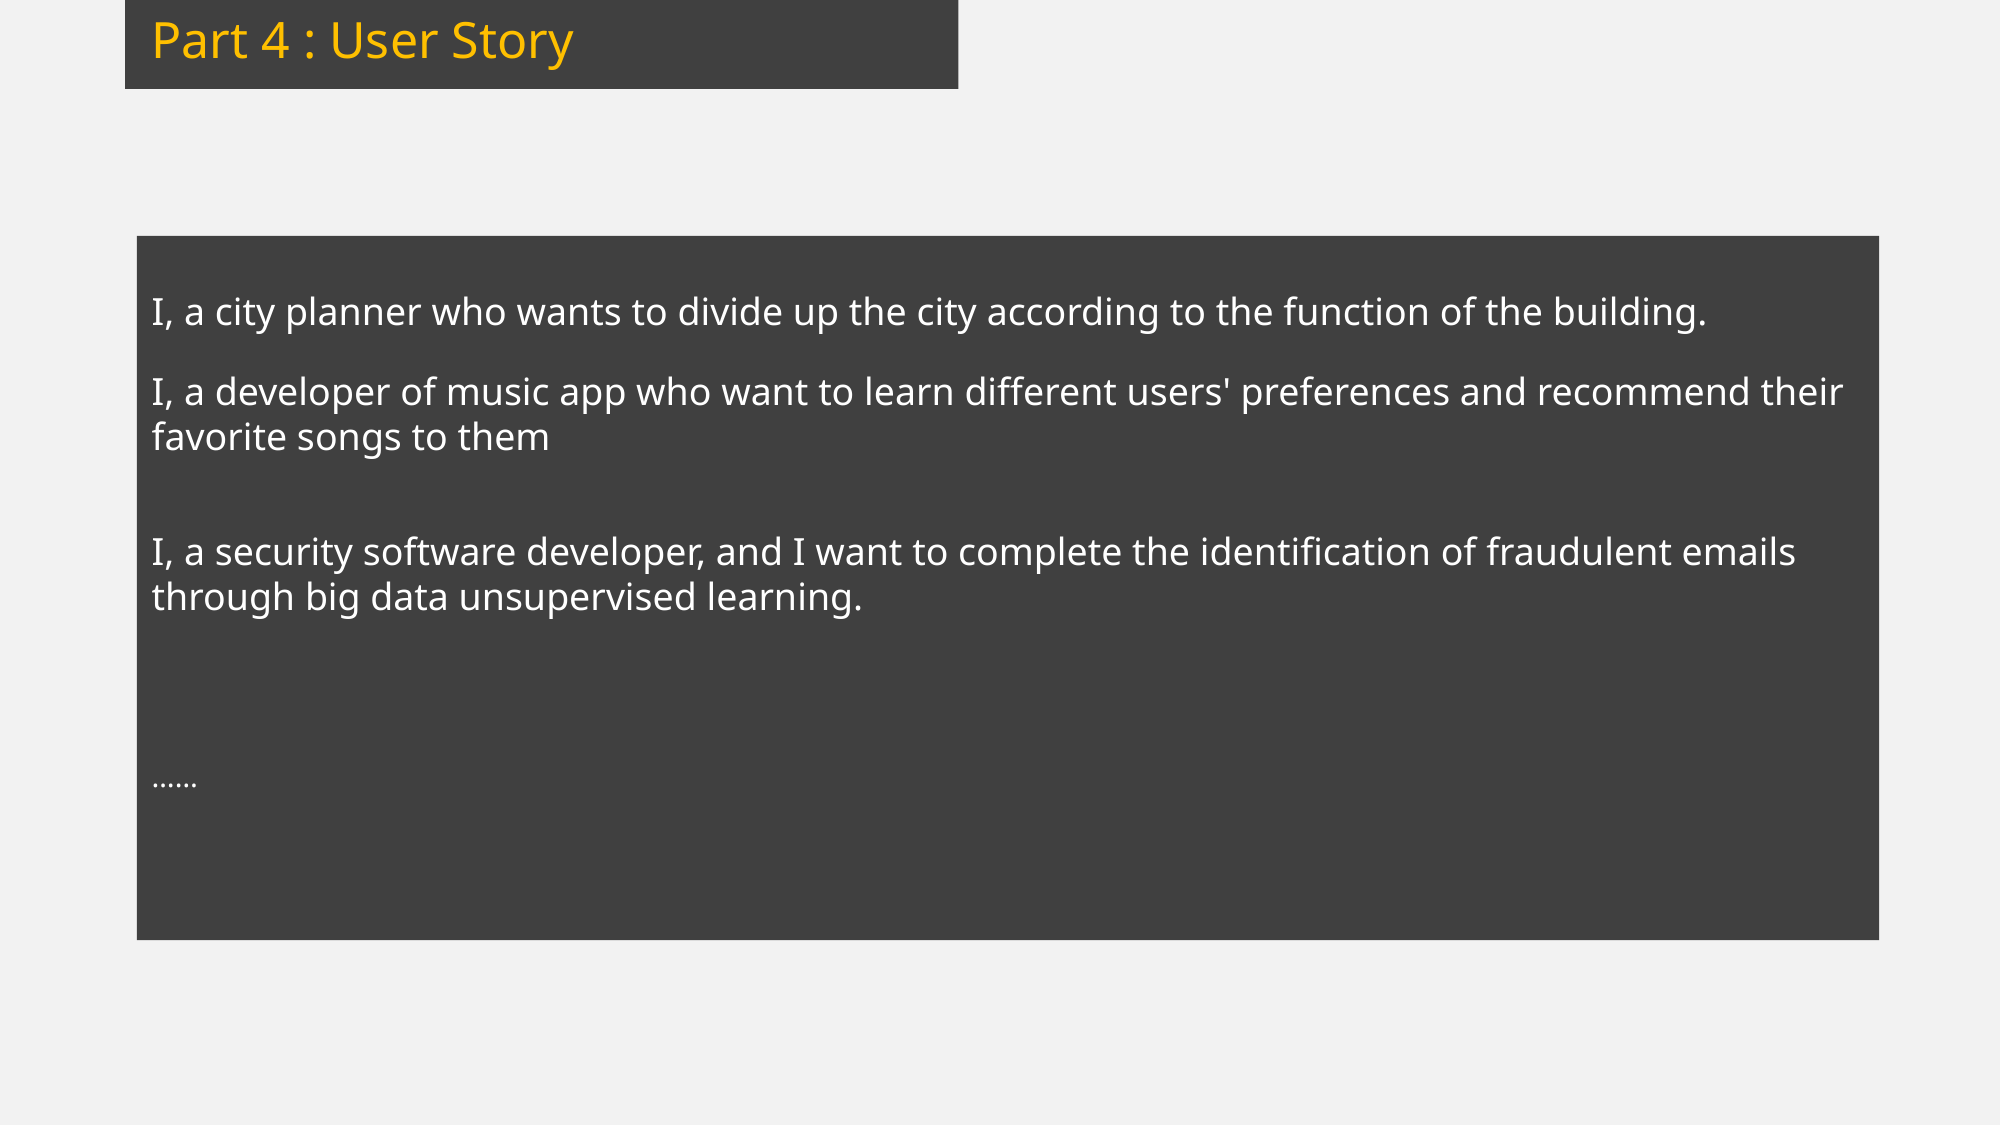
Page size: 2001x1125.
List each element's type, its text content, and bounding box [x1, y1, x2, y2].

list Part 4 : User Story [136, 8, 699, 85]
text_box I, a city planner who wants to divide up the city according to the function of the building. I, a developer of music app who want to learn different users' preferences and recommend their favorite songs to them I, a security software developer, and I want to complete the identification of fraudulent emails through big data unsupervised learning. …… [136, 235, 1880, 941]
